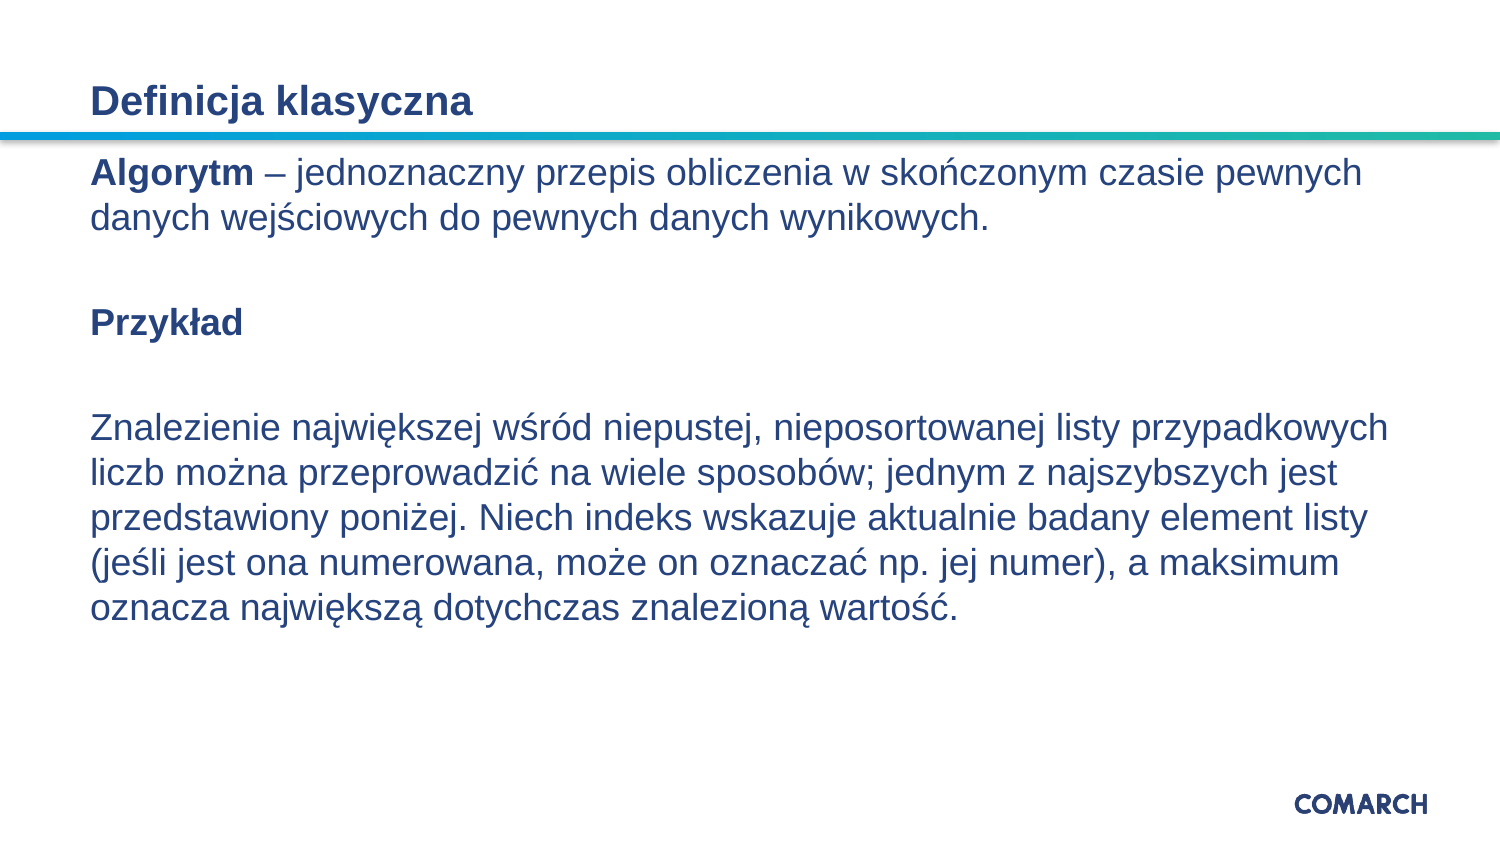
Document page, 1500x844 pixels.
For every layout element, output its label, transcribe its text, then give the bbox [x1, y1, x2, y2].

title Definicja klasyczna [75, 19, 1425, 132]
picture [1294, 793, 1427, 814]
list Algorytm – jednoznaczny przepis obliczenia w skończonym czasie pewnych danych wejściowych do pewnych danych wynikowych. Przykład Znalezienie największej wśród niepustej, nieposortowanej listy przypadkowych liczb można przeprowadzić na wiele sposobów; jednym z najszybszych jest przedstawiony poniżej. Niech indeks wskazuje aktualnie badany element listy (jeśli jest ona numerowana, może on oznaczać np. jej numer), a maksimum oznacza największą dotychczas znalezioną wartość. [75, 140, 1427, 782]
